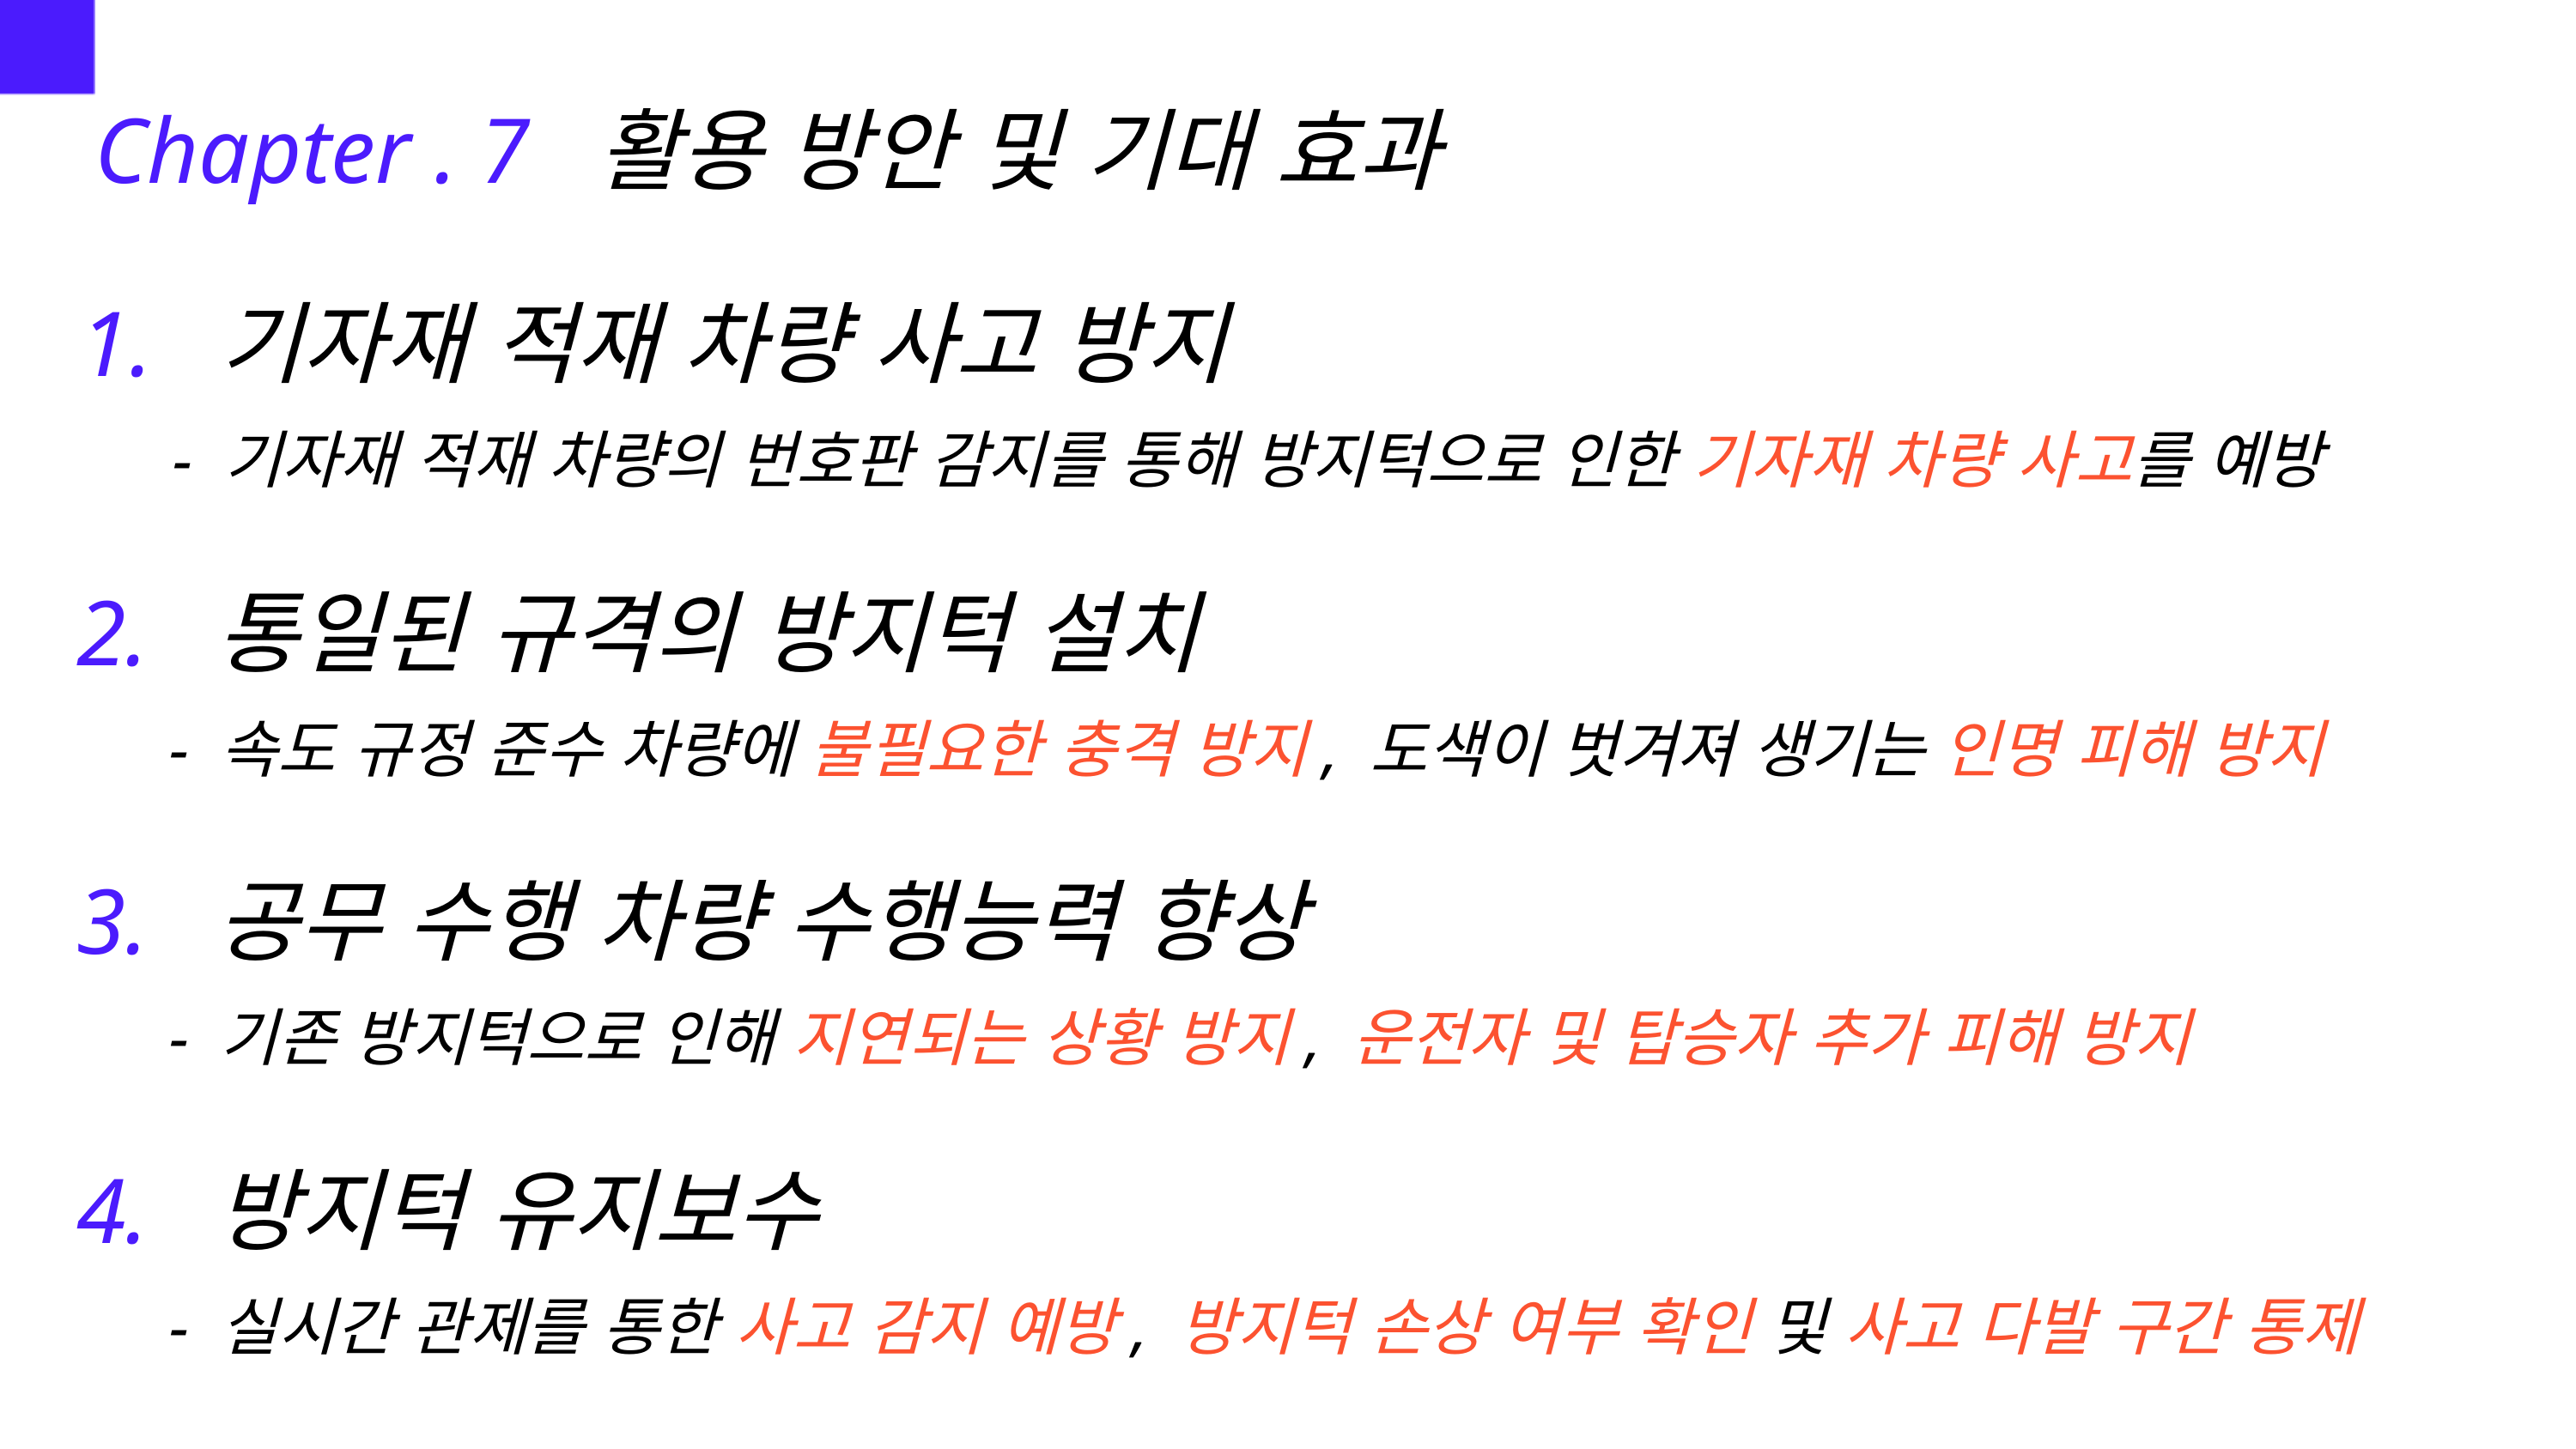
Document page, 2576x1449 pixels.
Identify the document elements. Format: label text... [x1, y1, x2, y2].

text_box 2. 통일된 규격의 방지턱 설치 - 속도 규정 준수 차량에 불필요한 충격 방지, 도색이 벗겨져 생기는 인명 피해 방지 [76, 581, 2519, 814]
text_box 3. 공무 수행 차량 수행능력 향상 - 기존 방지턱으로 인해 지연되는 상황 방지, 운전자 및 탑승자 추가 피해 방지 [76, 869, 2519, 1102]
text_box 1. 기자재 적재 차량 사고 방지 - 기자재 적재 차량의 번호판 감지를 통해 방지턱으로 인한 기자재 차량 사고를 예방 [80, 291, 2523, 524]
picture [0, 0, 95, 95]
text_box Chapter . 7 활용 방안 및 기대 효과 [94, 98, 1791, 224]
text_box 4. 방지턱 유지보수 - 실시간 관제를 통한 사고 감지 예방, 방지턱 손상 여부 확인 및 사고 다발 구간 통제 [76, 1158, 2519, 1391]
